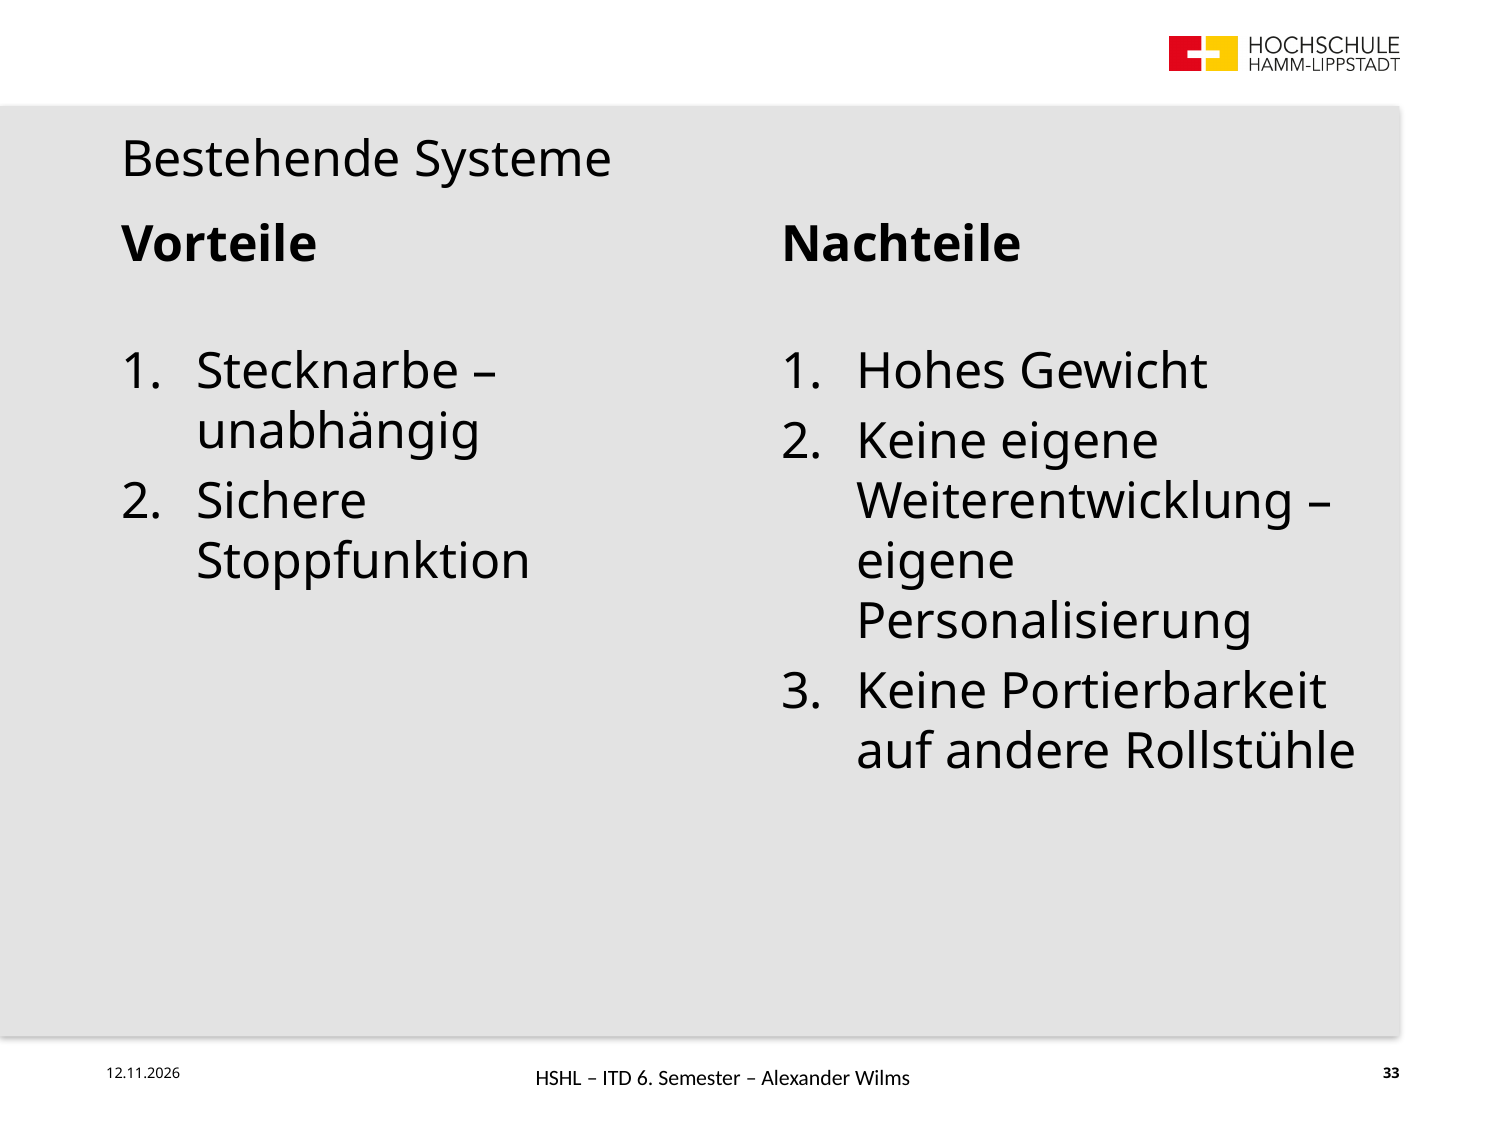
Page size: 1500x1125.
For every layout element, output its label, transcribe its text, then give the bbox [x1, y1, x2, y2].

text_box Hohes Gewicht Keine eigene Weiterentwicklung – eigene Personalisierung Keine Portierbarkeit auf andere Rollstühle [766, 331, 1380, 1005]
text_box Vorteile [106, 201, 766, 281]
text_box HSHL – ITD 6. Semester – Alexander Wilms [520, 1055, 926, 1097]
picture [1169, 36, 1400, 71]
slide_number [106, 1065, 457, 1084]
text_box Nachteile [766, 201, 1427, 281]
text_box Bestehende Systeme [106, 116, 1340, 196]
slide_number 33 [1049, 1065, 1400, 1084]
list Stecknarbe – unabhängig Sichere Stoppfunktion [106, 331, 720, 1005]
